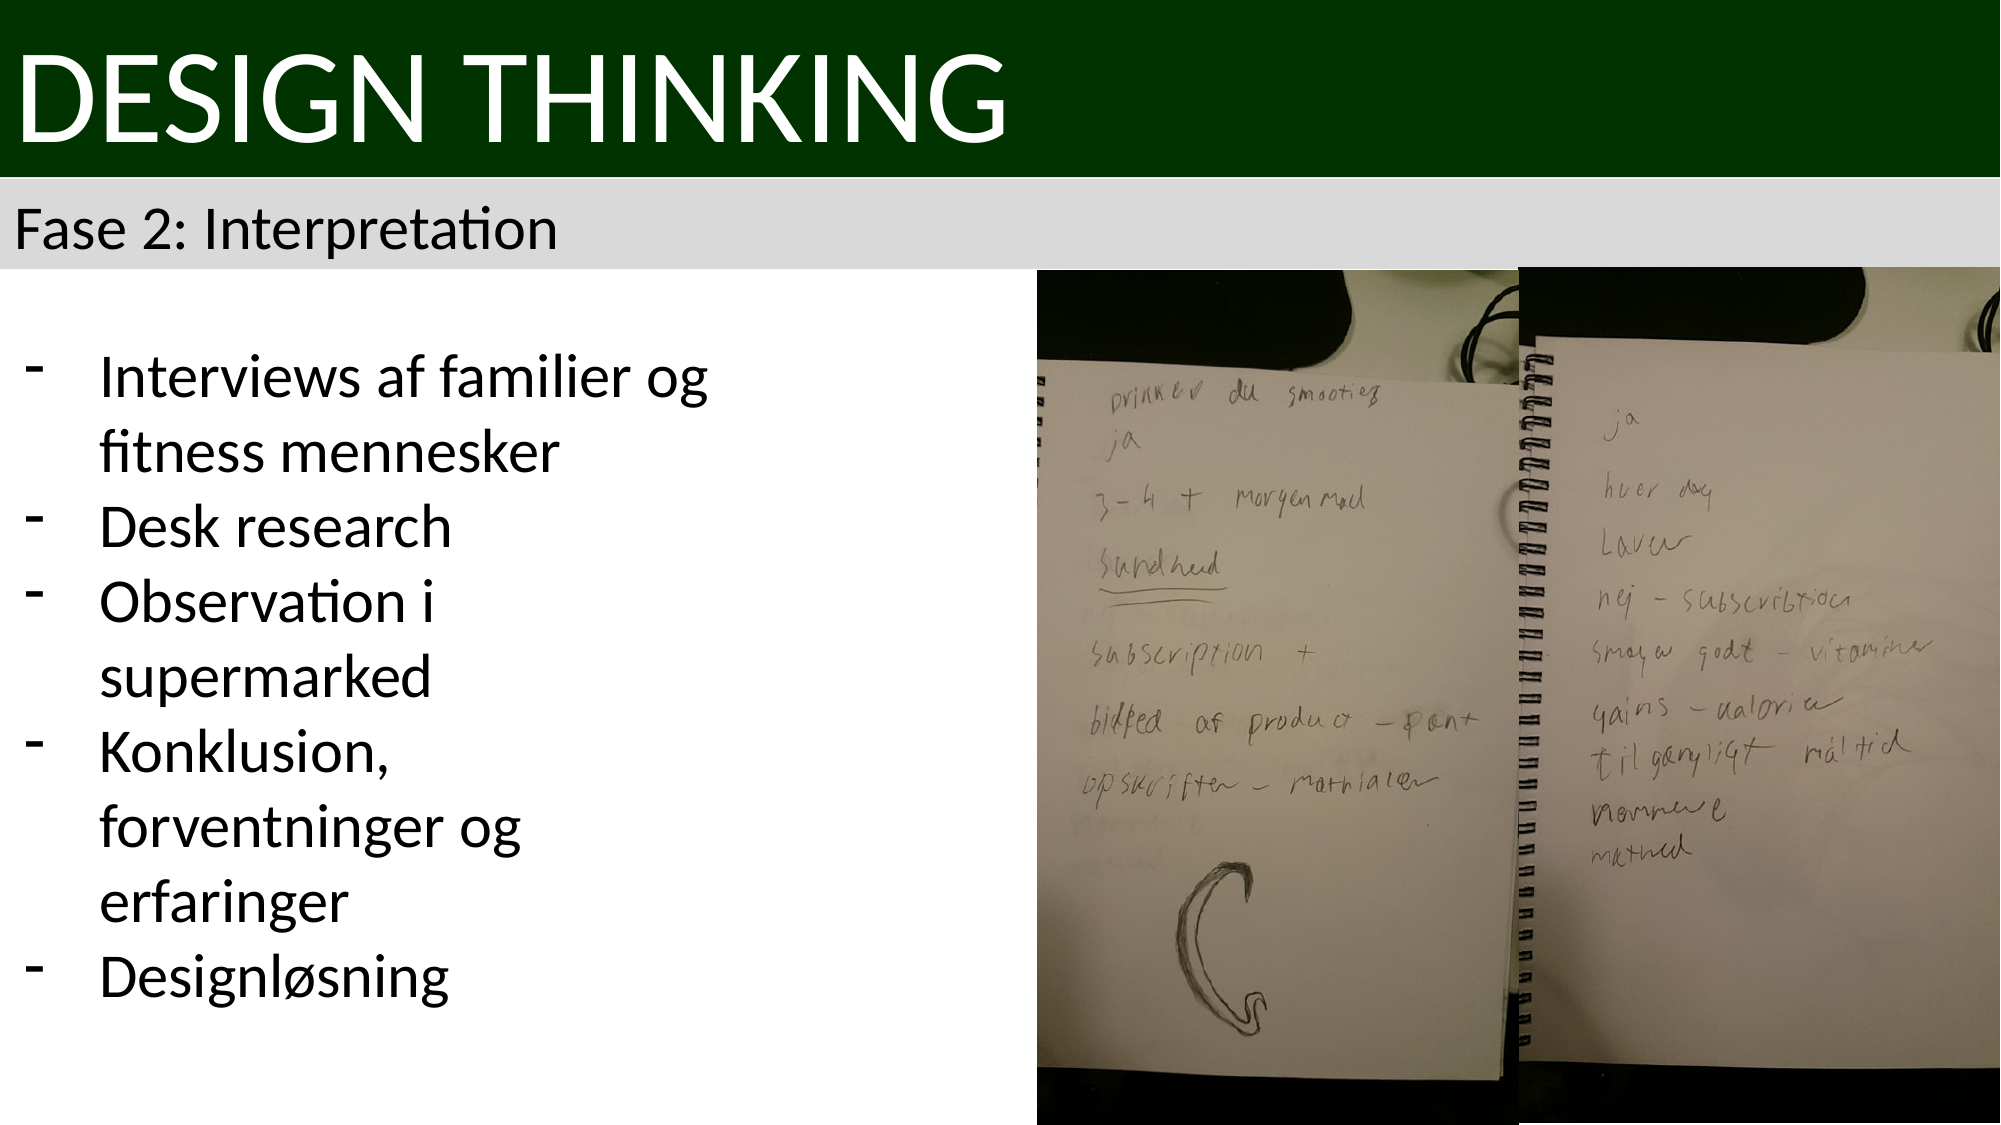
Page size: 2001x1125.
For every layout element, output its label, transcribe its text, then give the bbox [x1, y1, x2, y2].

text_box Interviews af familier og fitness mennesker Desk research Observation i supermarked Konklusion, forventninger og erfaringer Designløsning [9, 327, 737, 1018]
text_box Fase 2: Interpretation [0, 179, 2000, 269]
picture [1037, 267, 2000, 1125]
text_box DESIGN THINKING [0, 0, 2000, 178]
